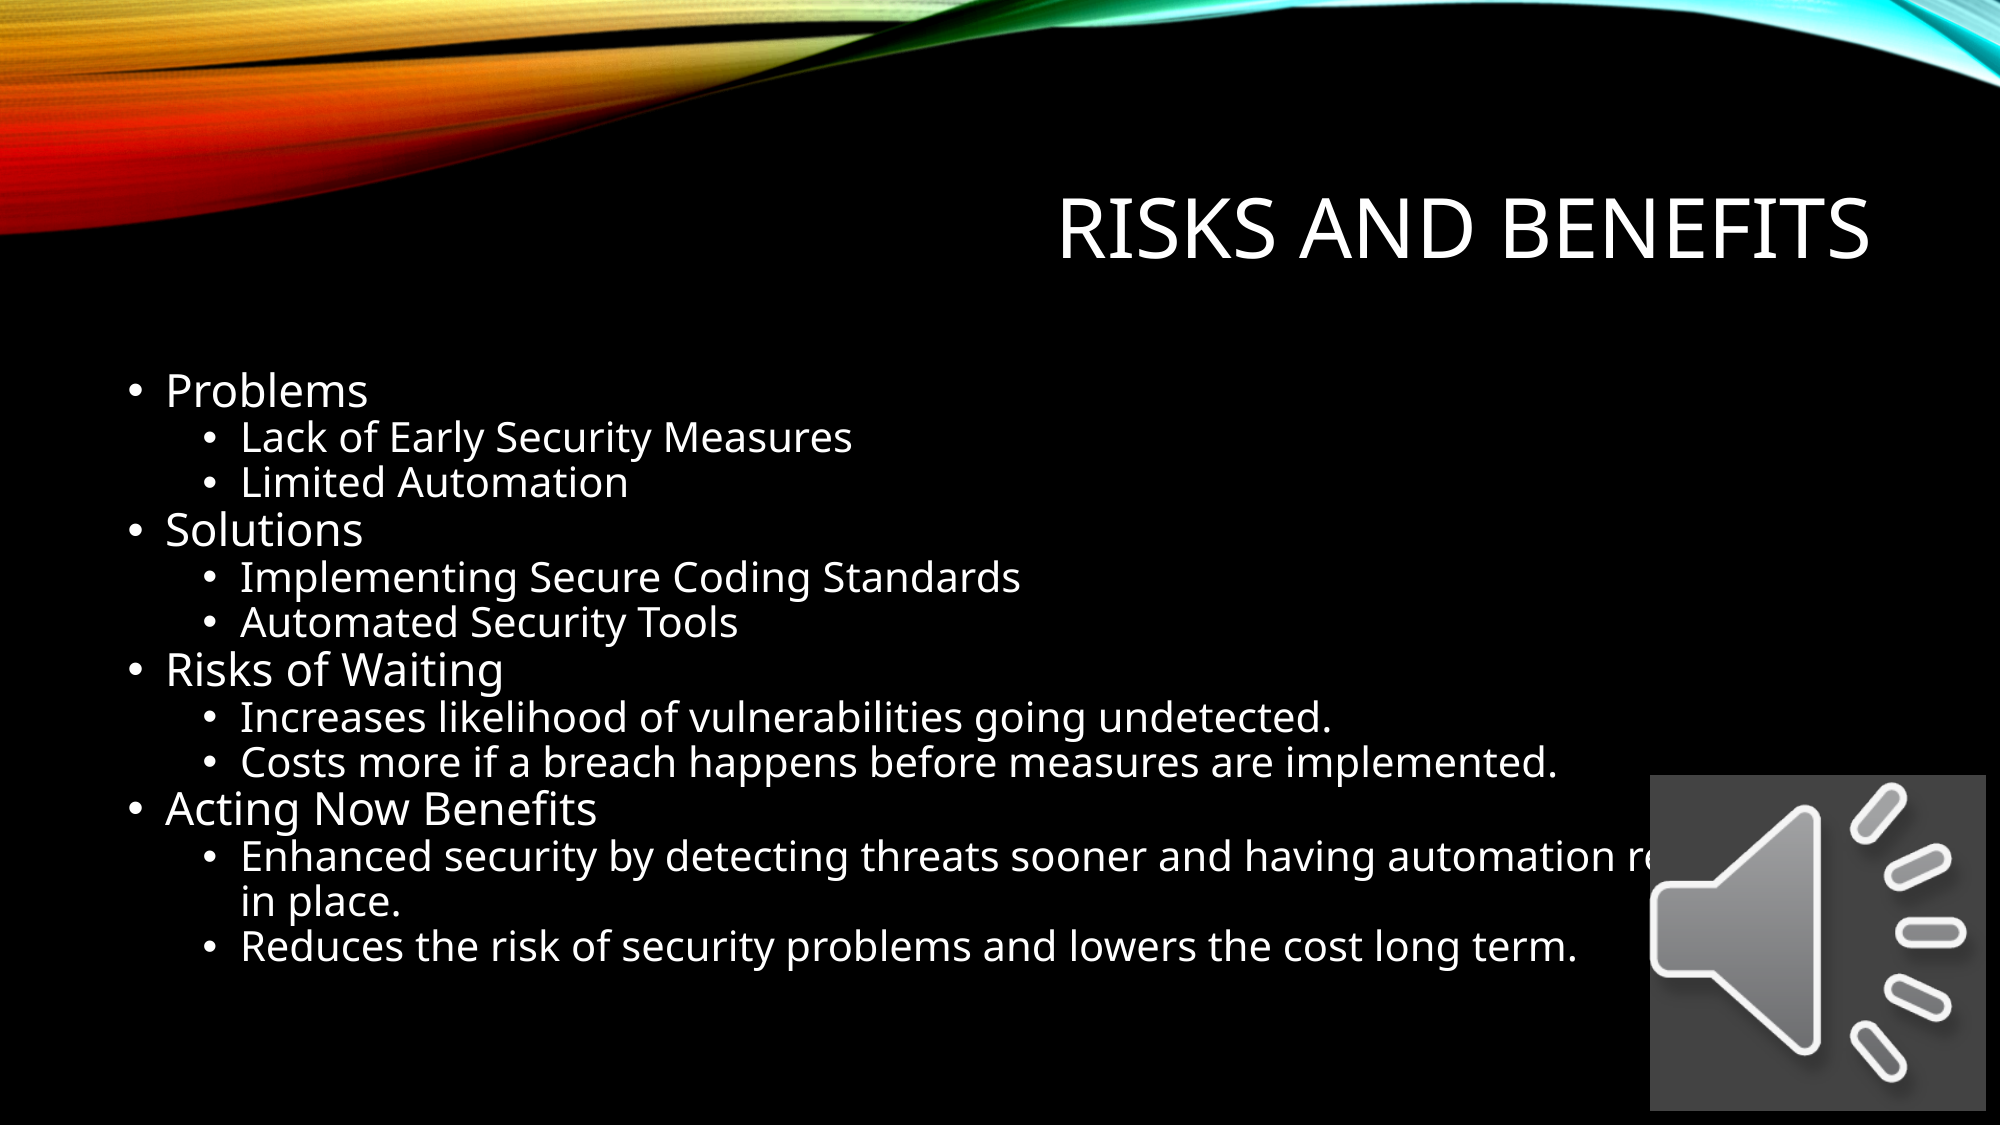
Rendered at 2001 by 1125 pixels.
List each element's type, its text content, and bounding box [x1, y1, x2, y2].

picture [0, 0, 2000, 237]
title RISKS AND BENEFITS [474, 125, 1888, 338]
list Problems Lack of Early Security Measures Limited Automation Solutions Implementing Secure Coding Standards Automated Security Tools Risks of Waiting Increases likelihood of vulnerabilities going undetected. Costs more if a breach happens before measures are implemented. Acting Now Benefits Enhanced security by detecting threats sooner and having automation responses in place. Reduces the risk of security problems and lowers the cost long term. [112, 360, 1888, 1021]
picture [1648, 773, 1987, 1112]
